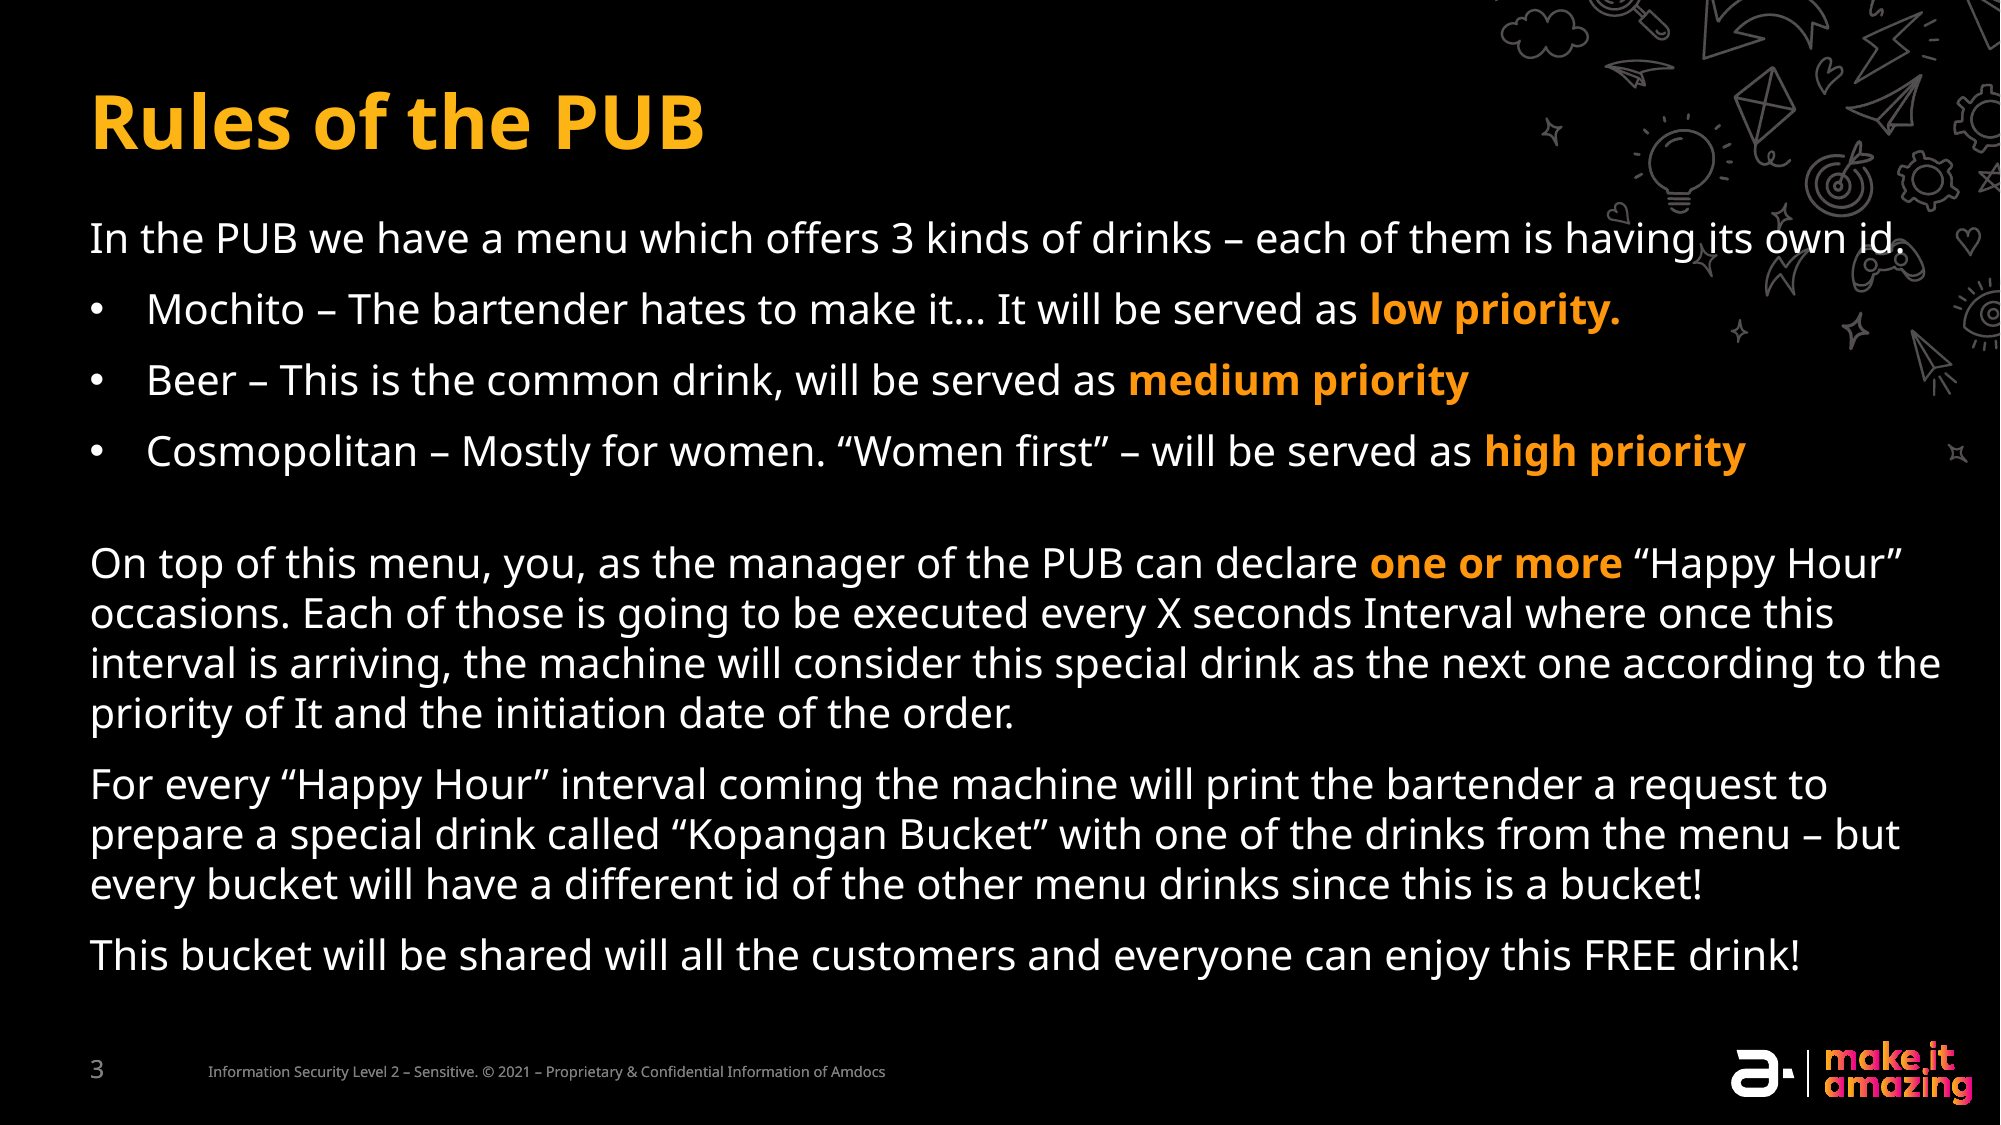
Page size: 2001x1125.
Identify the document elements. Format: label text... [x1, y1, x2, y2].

picture [1414, 0, 2001, 486]
list In the PUB we have a menu which offers 3 kinds of drinks – each of them is having its own id. Mochito – The bartender hates to make it… It will be served as low priority. Beer – This is the common drink, will be served as medium priority Cosmopolitan – Mostly for women. “Women first” – will be served as high priority [89, 212, 2000, 478]
title Rules of the PUB [89, 73, 1910, 165]
text_box On top of this menu, you, as the manager of the PUB can declare one or more “Happy Hour” occasions. Each of those is going to be executed every X seconds Interval where once this interval is arriving, the machine will consider this special drink as the next one according to the priority of It and the initiation date of the order. For every “Happy Hour” interval coming the machine will print the bartender a request to prepare a special drink called “Kopangan Bucket” with one of the drinks from the menu – but every bucket will have a different id of the other menu drinks since this is a bucket! This bucket will be shared will all the customers and everyone can enjoy this FREE drink! [89, 536, 1970, 979]
